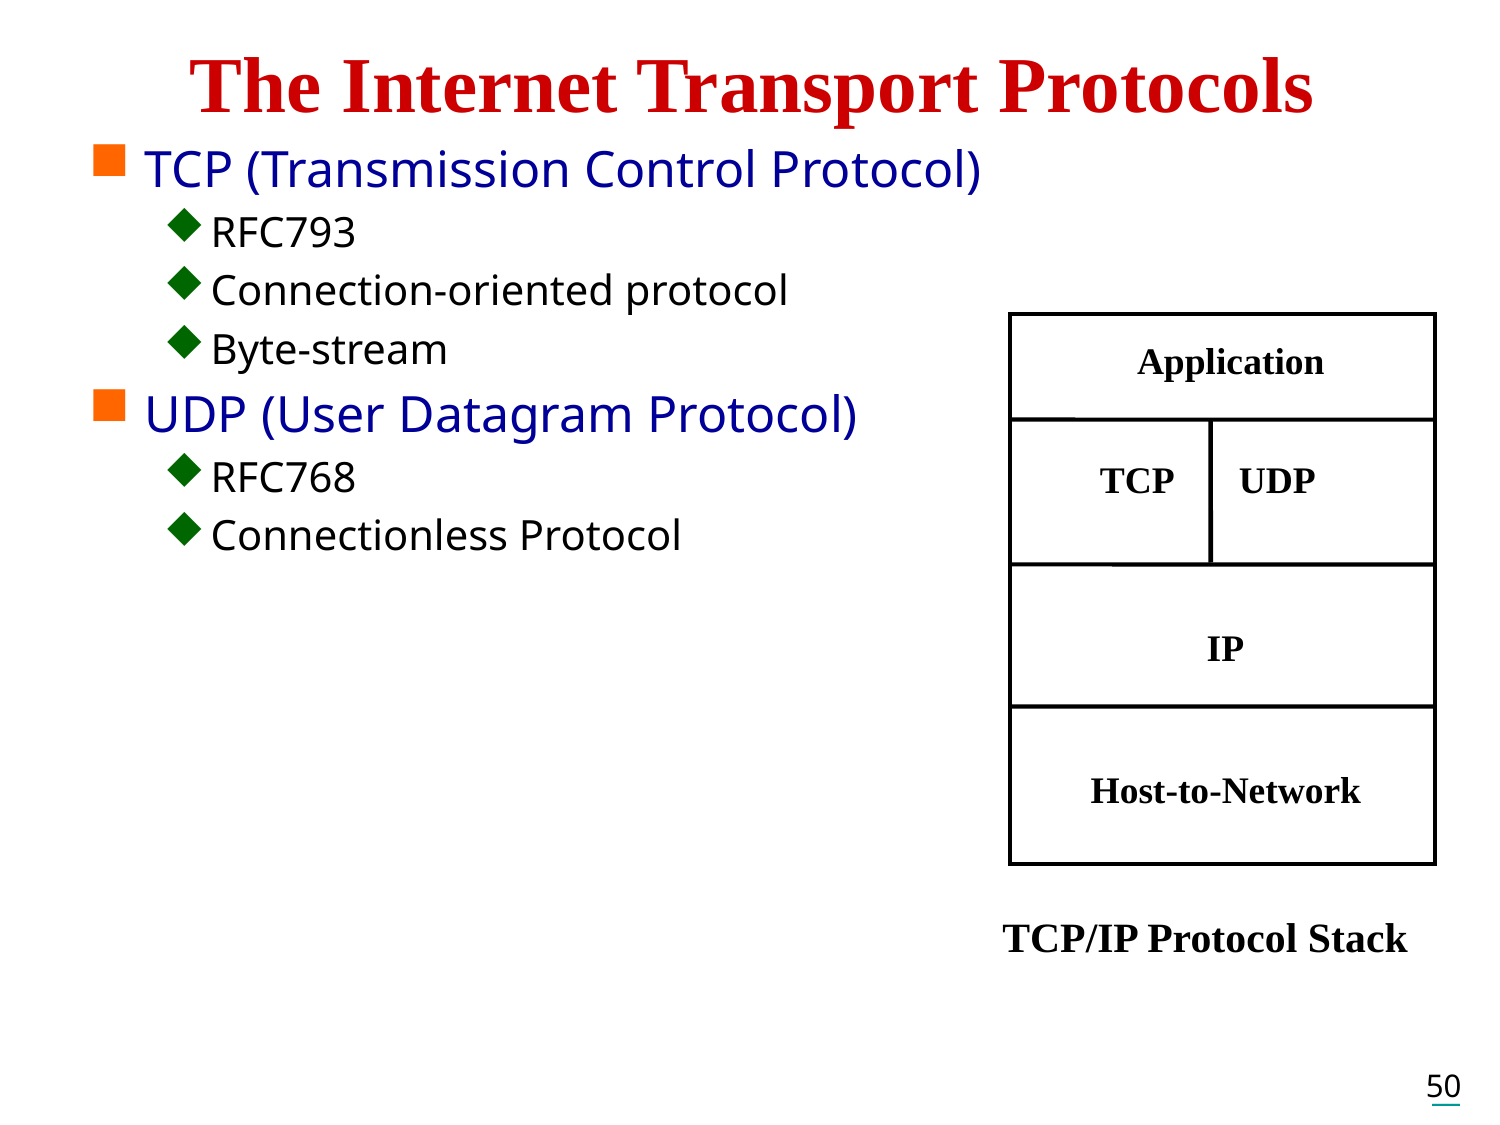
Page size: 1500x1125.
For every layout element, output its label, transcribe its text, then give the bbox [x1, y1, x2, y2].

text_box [987, 314, 1448, 970]
title The Internet Transport Protocols [100, 26, 1405, 135]
list TCP (Transmission Control Protocol) RFC793 Connection-oriented protocol Byte-stream UDP (User Datagram Protocol) RFC768 Connectionless Protocol [73, 129, 1385, 685]
